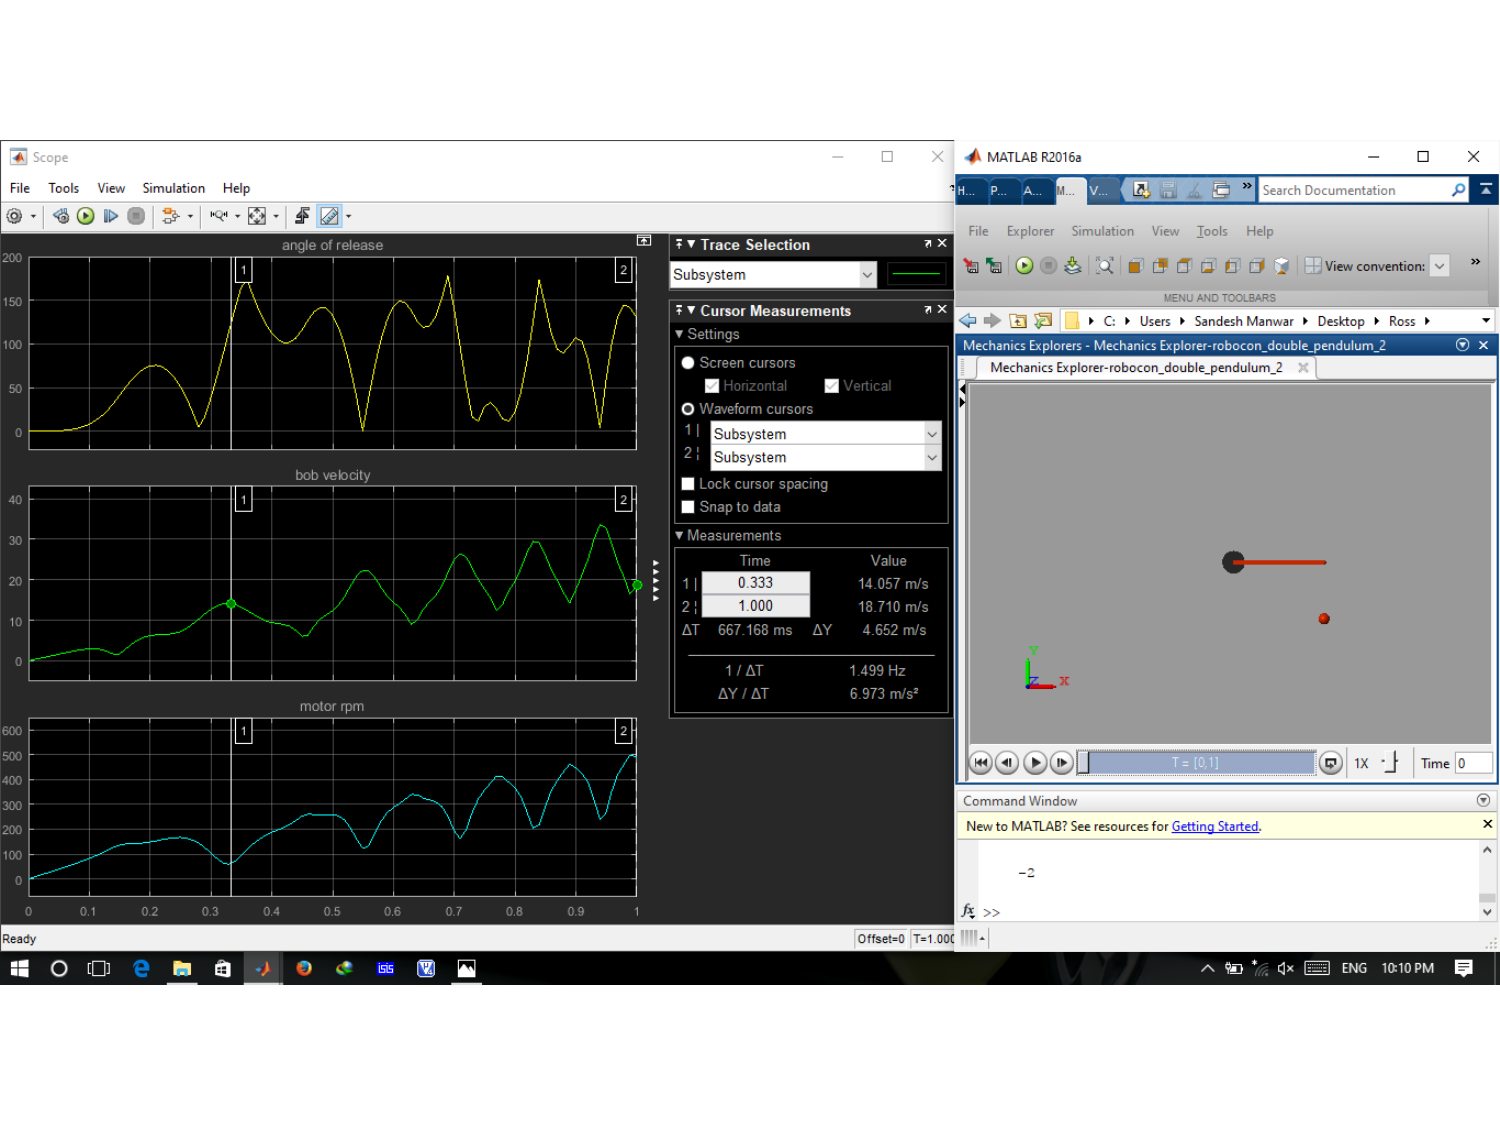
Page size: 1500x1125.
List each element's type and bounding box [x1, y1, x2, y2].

picture [0, 140, 1500, 985]
